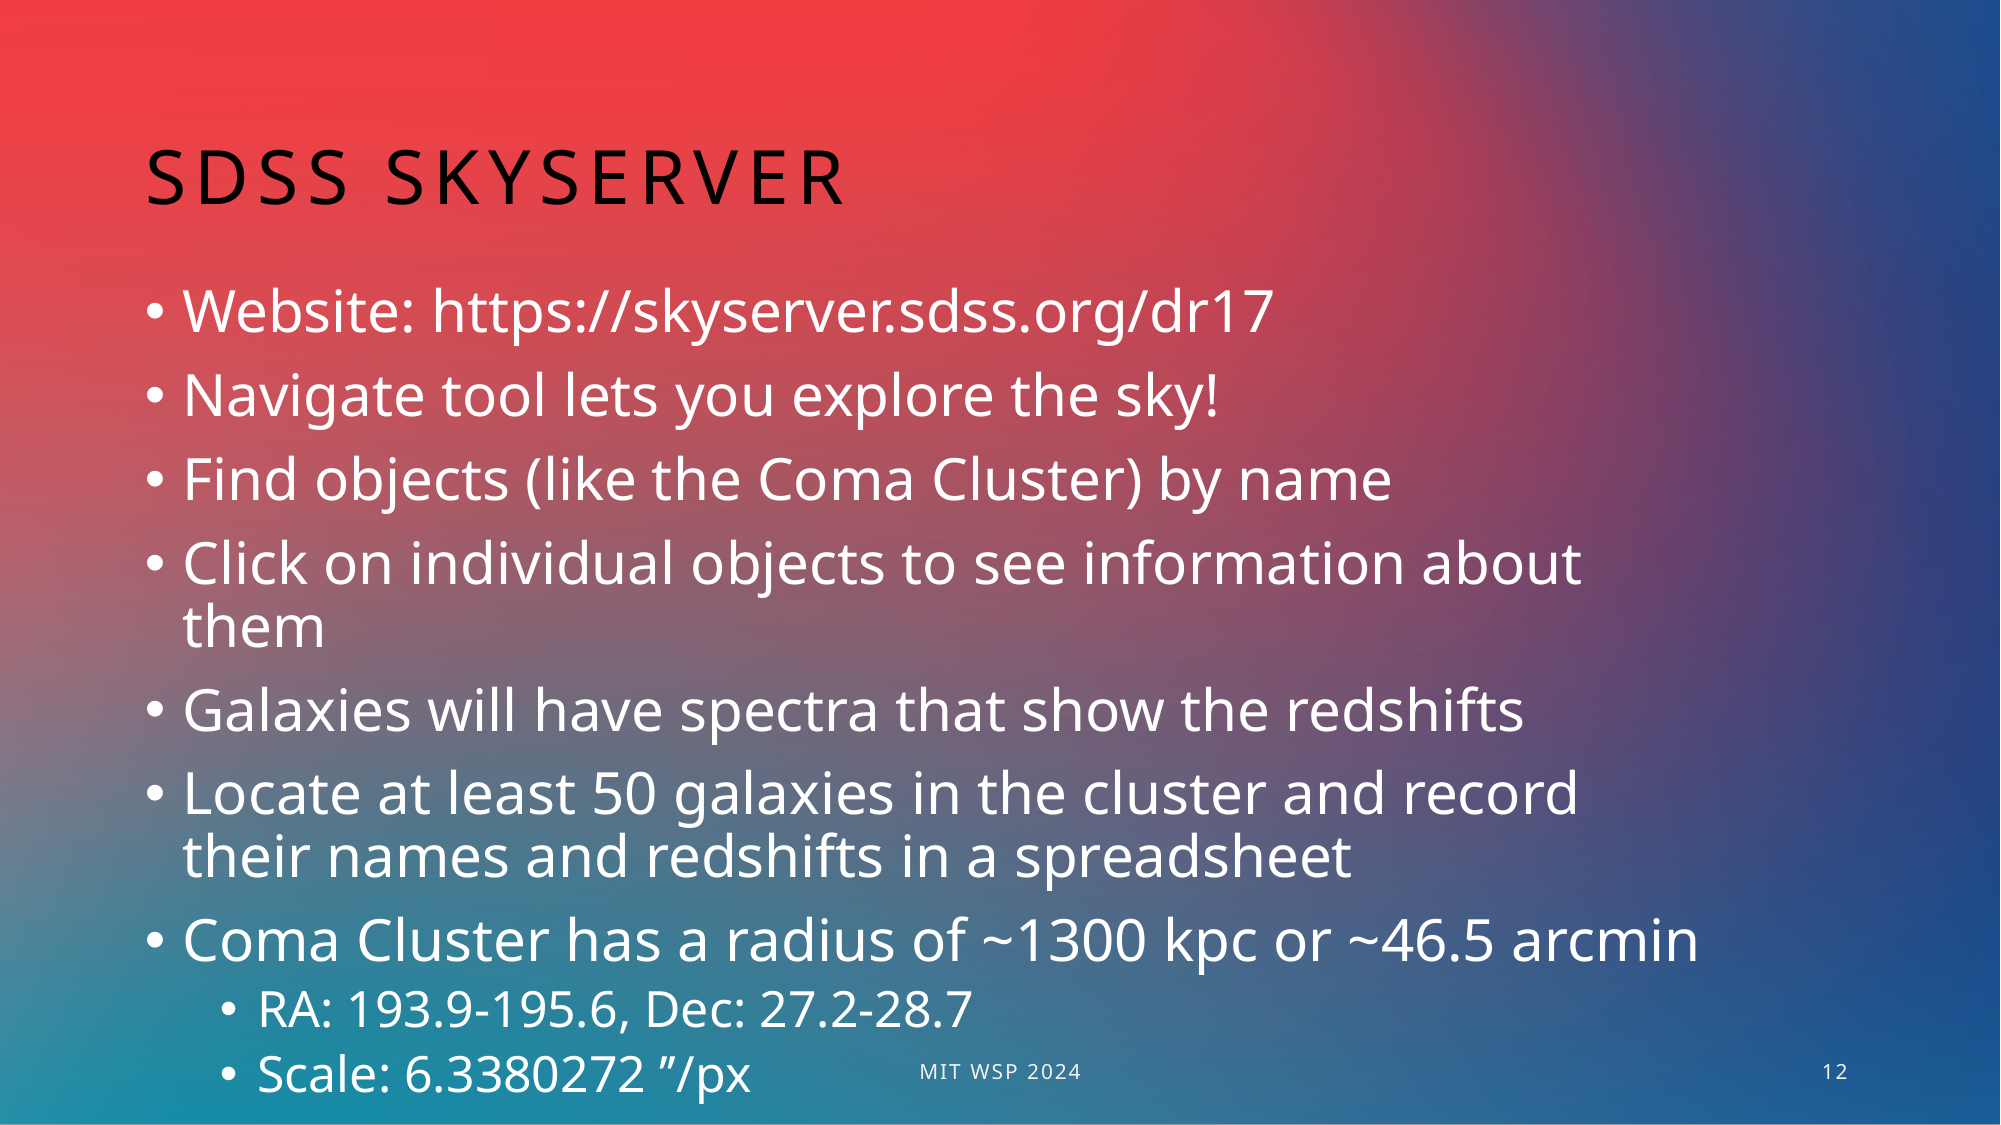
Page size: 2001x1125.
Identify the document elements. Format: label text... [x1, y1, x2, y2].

title SDSS Skyserver [130, 117, 1373, 231]
text_box Website: https://skyserver.sdss.org/dr17 Navigate tool lets you explore the sky! Find objects (like the Coma Cluster) by name Click on individual objects to see information about them Galaxies will have spectra that show the redshifts Locate at least 50 galaxies in the cluster and record their names and redshifts in a spreadsheet Coma Cluster has a radius of ~1300 kpc or ~46.5 arcmin RA: 193.9-195.6, Dec: 27.2-28.7 Scale: 6.3380272 ’’/px [130, 275, 1731, 1043]
picture [0, 0, 2000, 1125]
slide_number 12 [1412, 1042, 1863, 1103]
footer MIT WSP 2024 [662, 1043, 1338, 1103]
